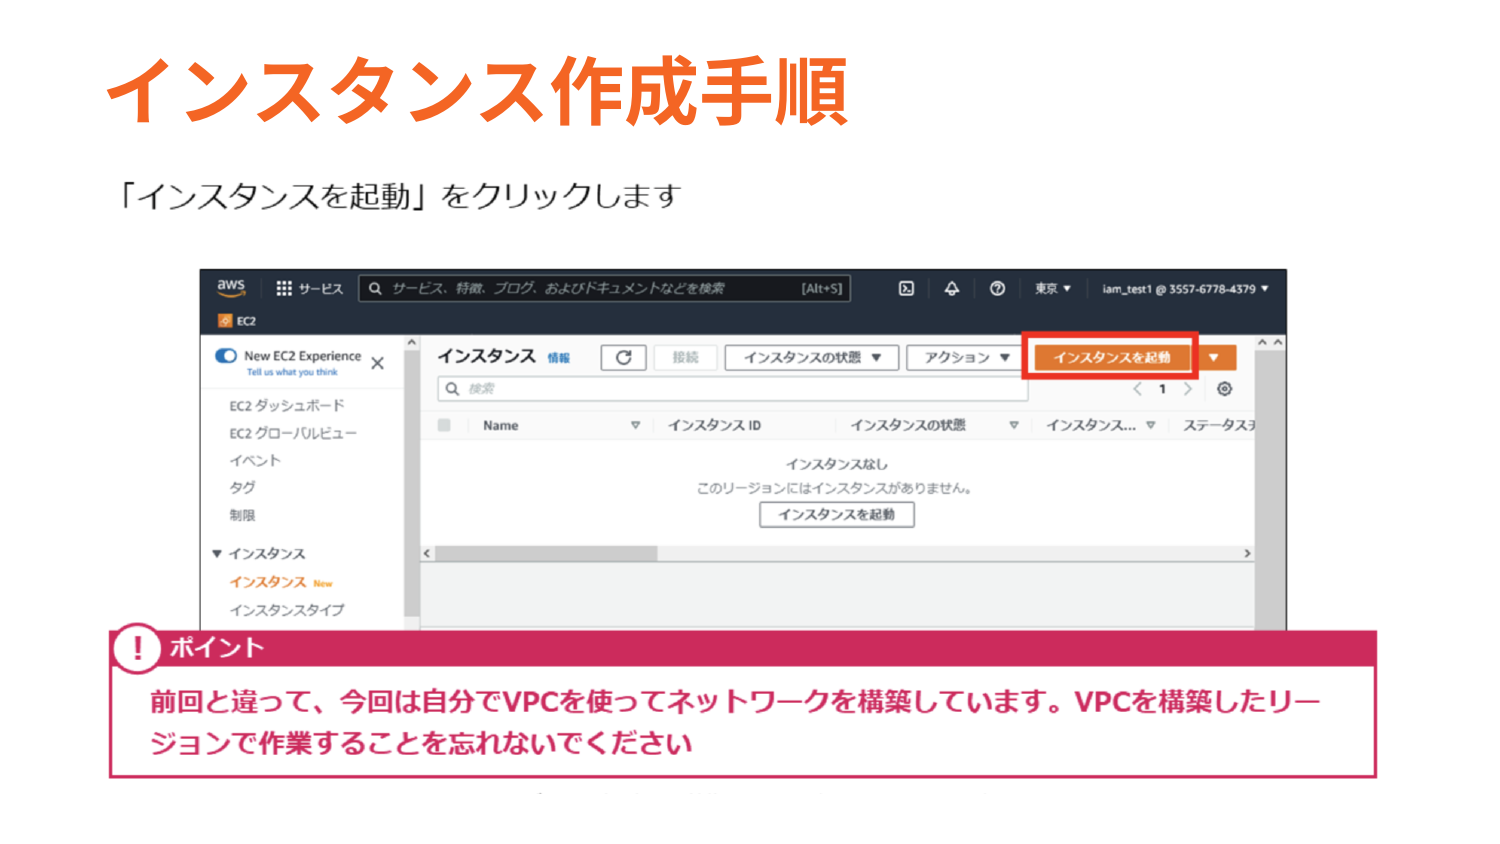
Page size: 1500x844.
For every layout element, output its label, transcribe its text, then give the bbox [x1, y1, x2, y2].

picture [75, 155, 1386, 794]
title インスタンス作成手順 [87, 29, 1077, 153]
